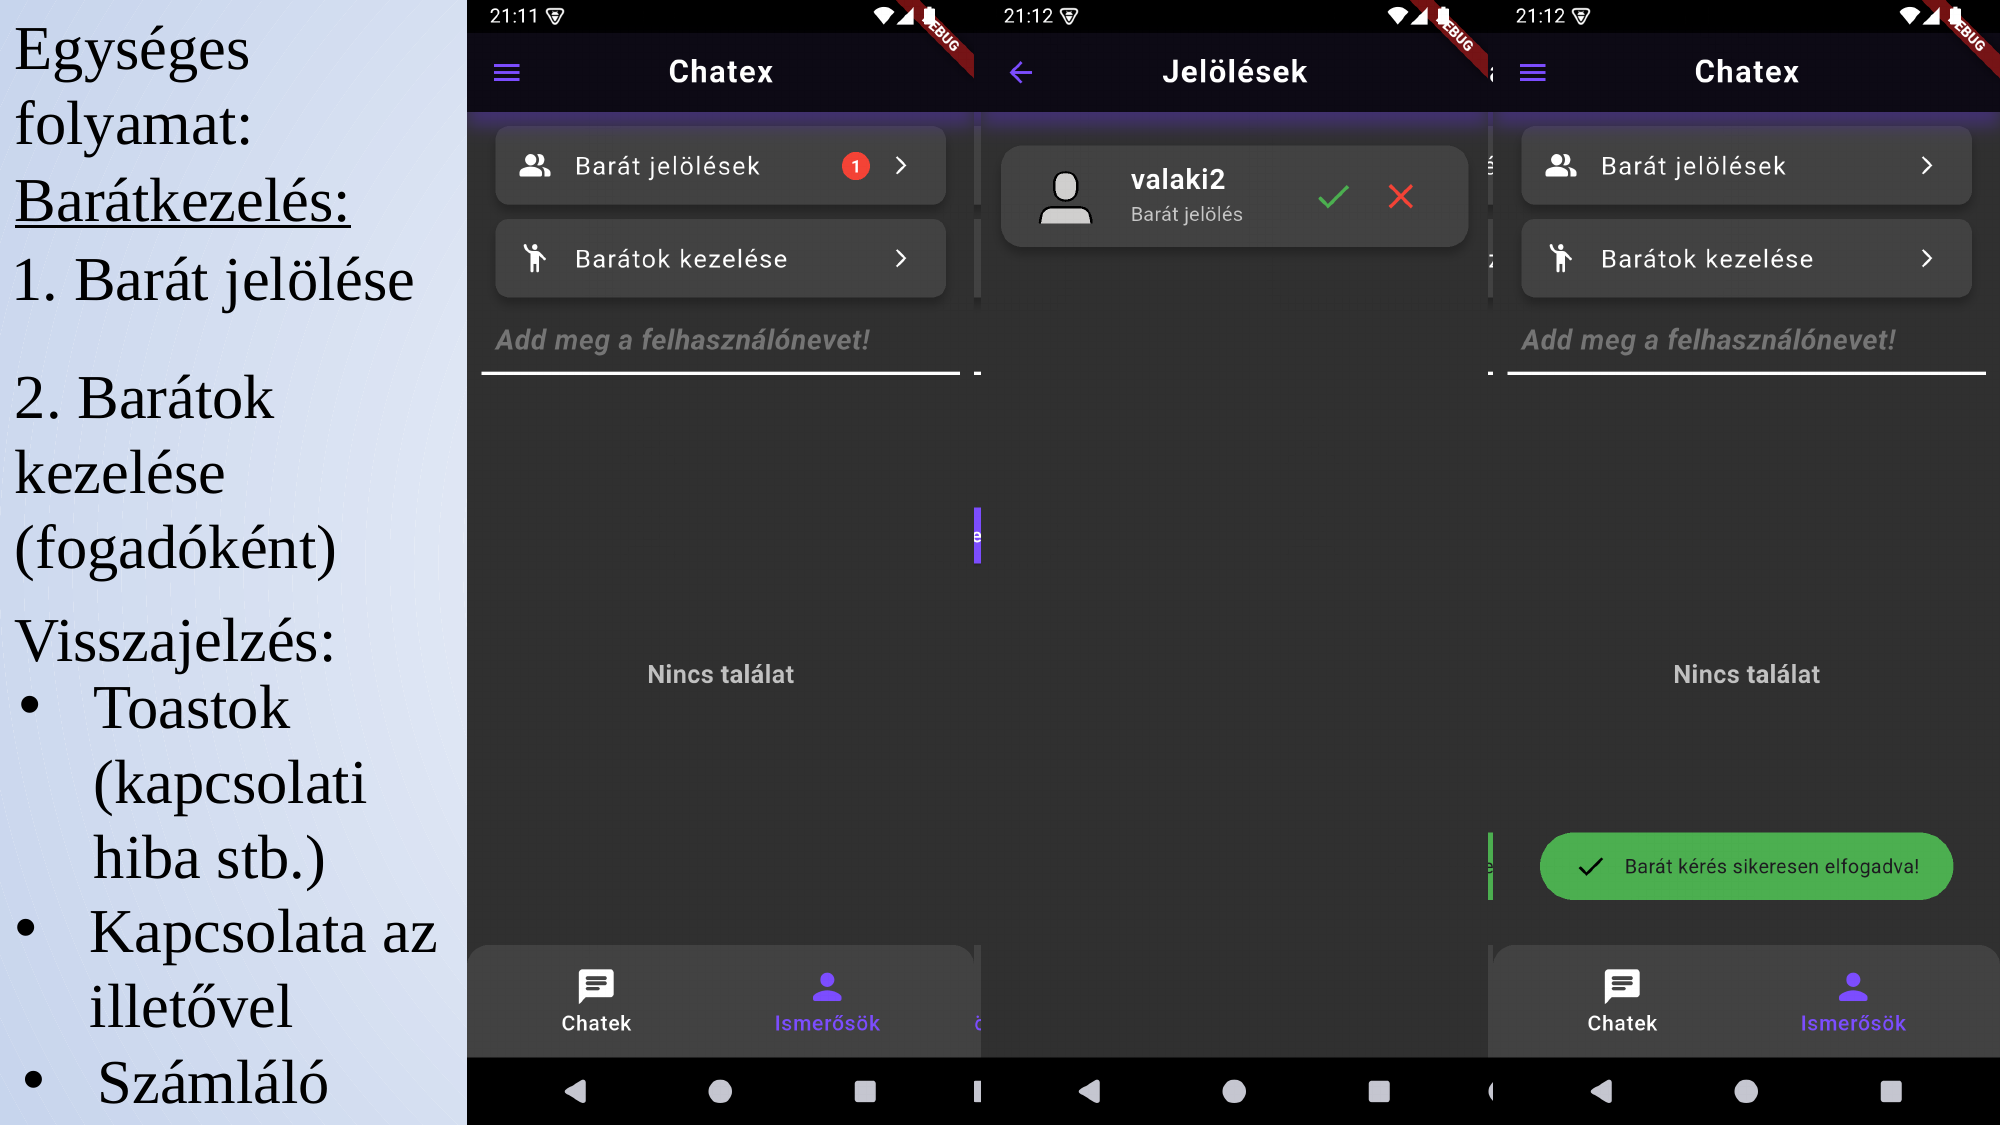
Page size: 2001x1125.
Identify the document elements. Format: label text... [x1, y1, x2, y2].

text_box Egységes folyamat: [0, 0, 432, 151]
text_box 1. Barát jelölése [0, 230, 466, 321]
text_box Kapcsolata az illetővel [0, 882, 459, 1048]
text_box 2. Barátok kezelése (fogadóként) [0, 348, 466, 588]
picture [466, 0, 2000, 1125]
text_box Toastok (kapcsolati hiba stb.) [4, 659, 463, 899]
text_box Visszajelzés: [0, 591, 459, 682]
text_box Barátkezelés: [0, 151, 432, 242]
text_box Számláló [7, 1034, 466, 1124]
